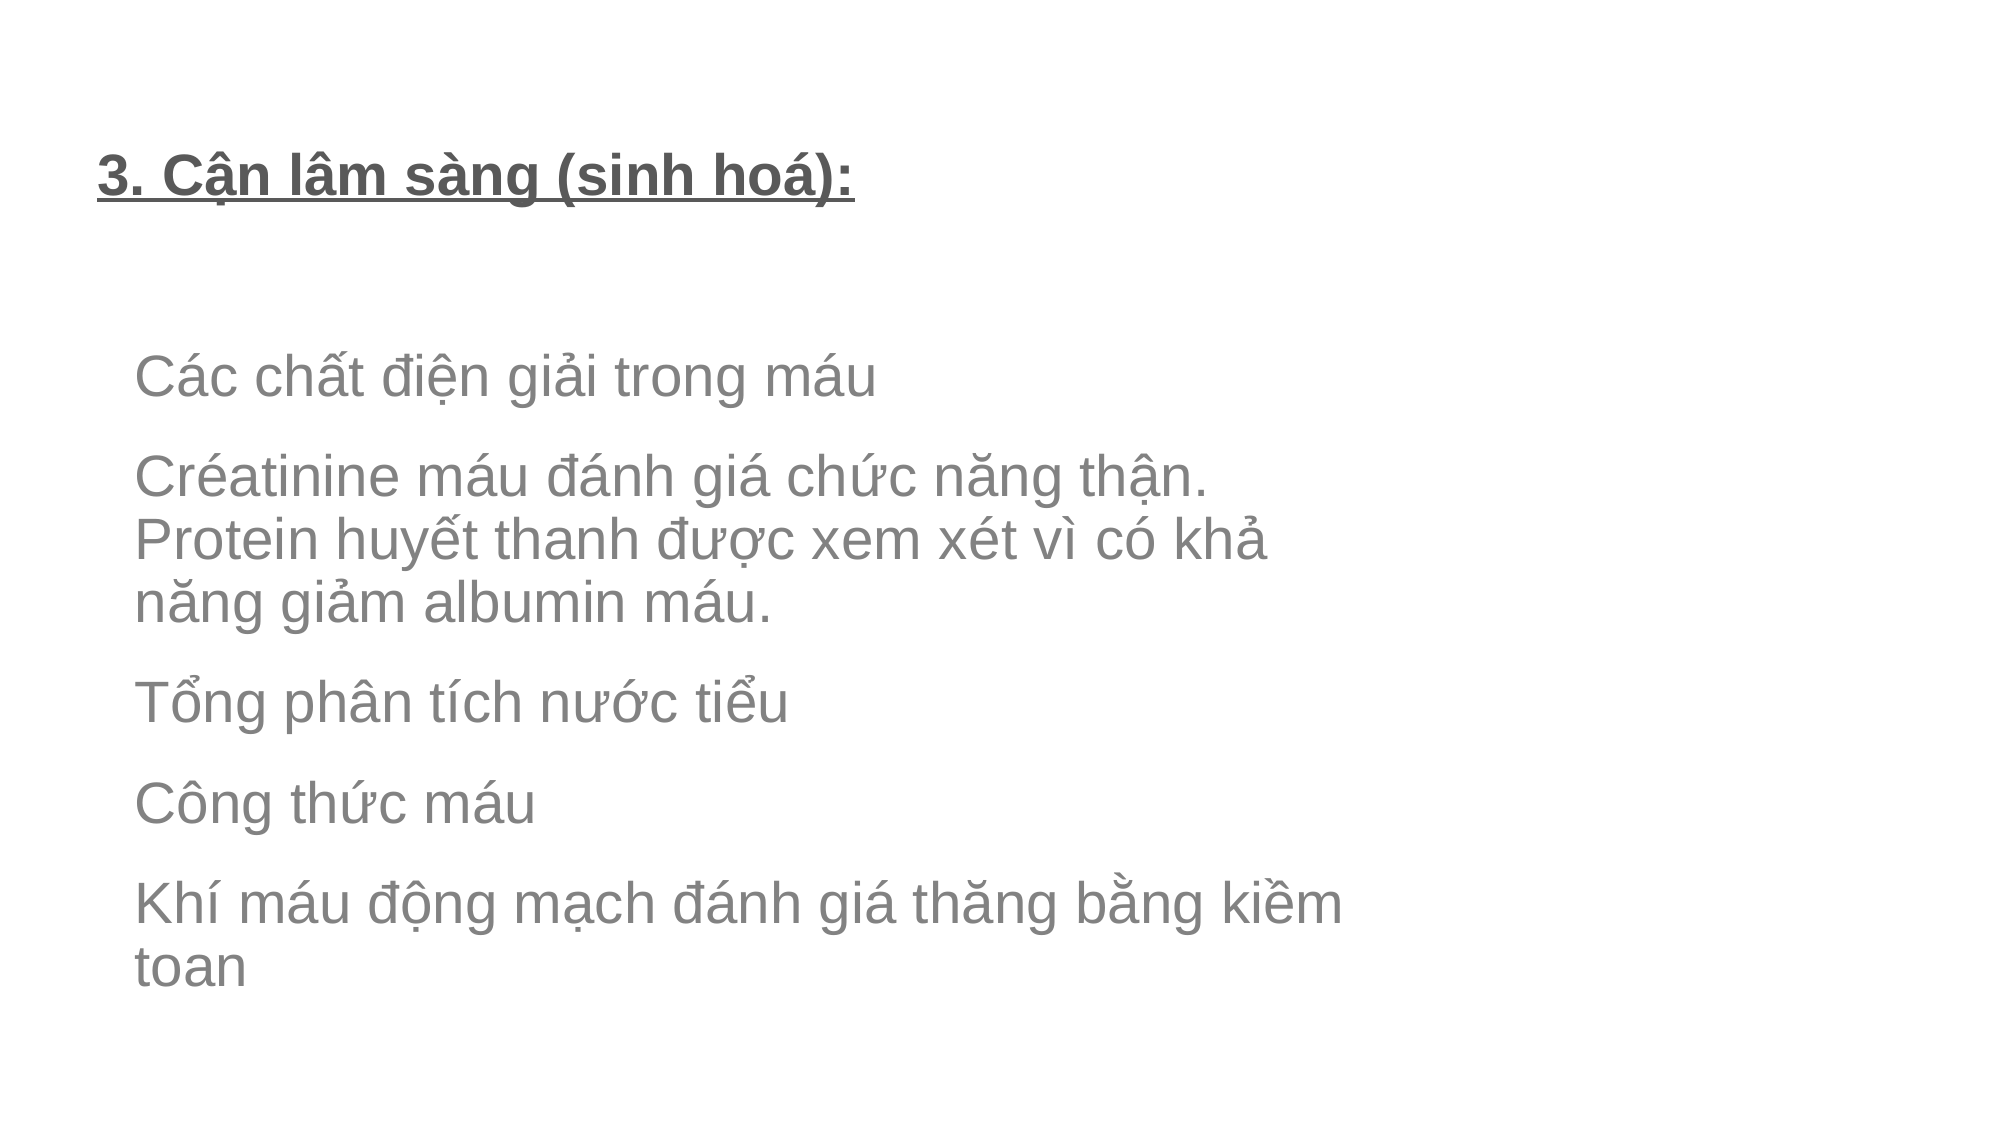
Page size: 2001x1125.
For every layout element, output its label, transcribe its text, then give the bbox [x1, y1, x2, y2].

text_box 3. Cận lâm sàng (sinh hoá): Các chất điện giải trong máu Créatinine máu đánh giá chức năng thận. Protein huyết thanh được xem xét vì có khả năng giảm albumin máu. Tổng phân tích nước tiểu Công thức máu Khí máu động mạch đánh giá thăng bằng kiềm toan [75, 137, 1388, 838]
